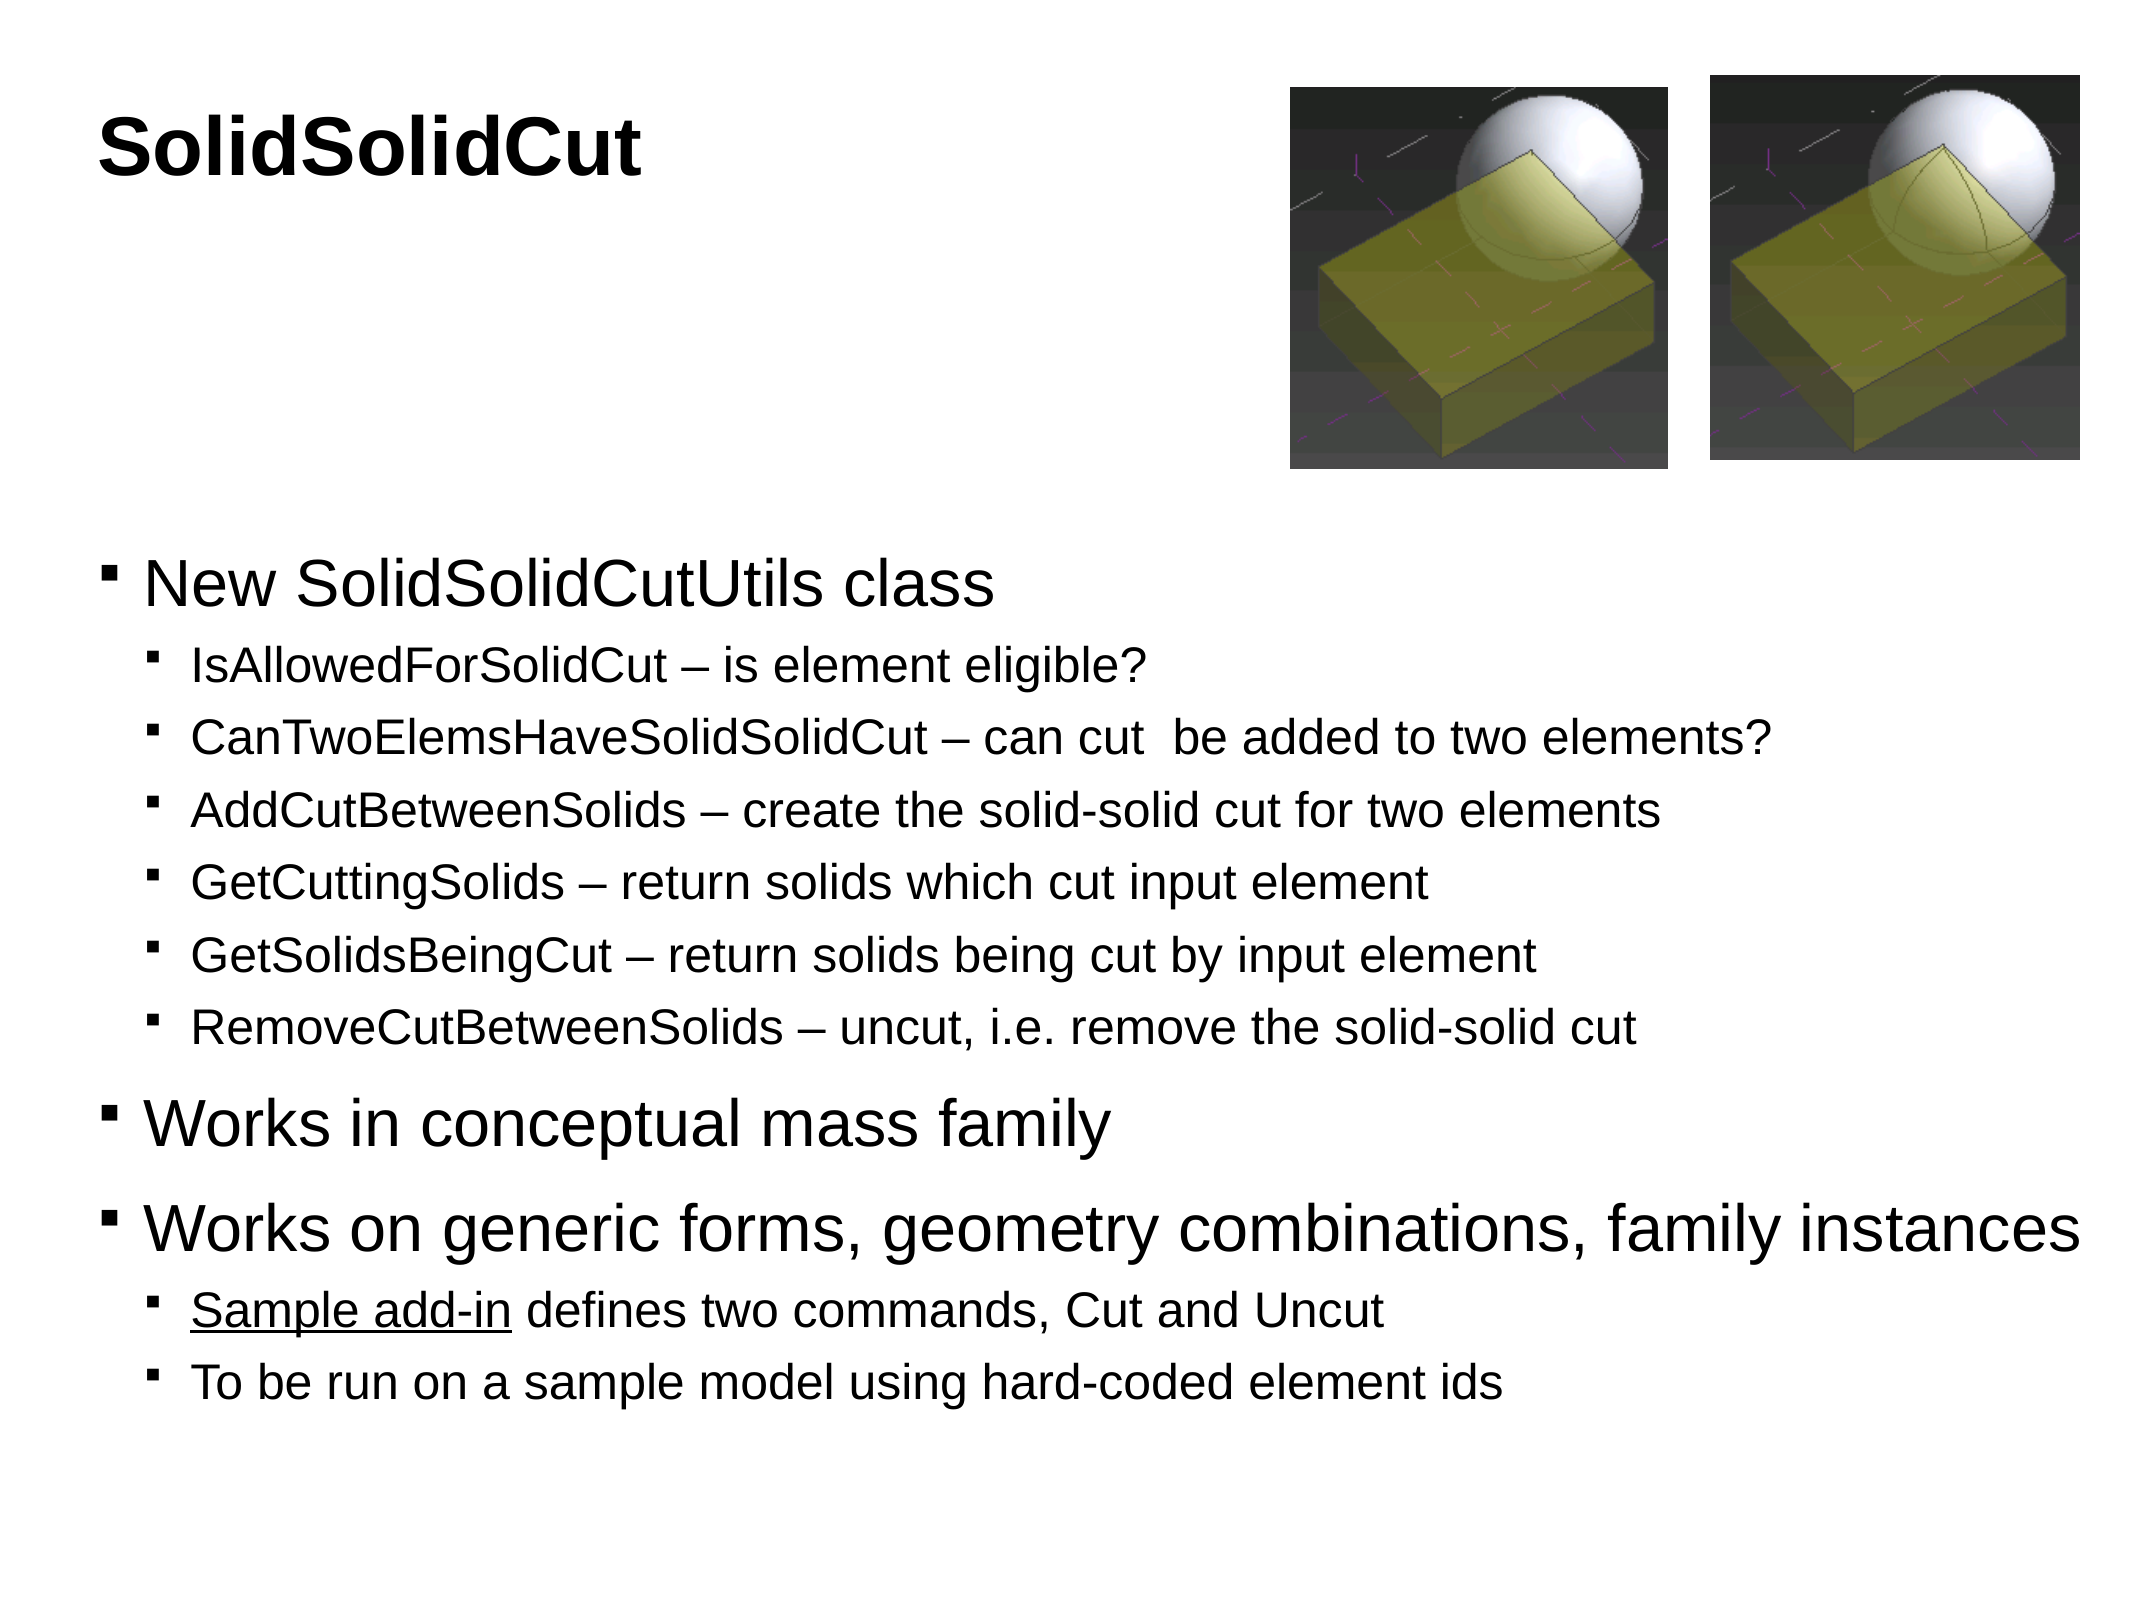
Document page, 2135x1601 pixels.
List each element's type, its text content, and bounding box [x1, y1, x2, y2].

picture [1290, 87, 1668, 470]
picture [1710, 74, 2080, 460]
title SolidSolidCut [96, 59, 2028, 226]
list New SolidSolidCutUtils class IsAllowedForSolidCut – is element eligible? CanTwoElemsHaveSolidSolidCut – can cut be added to two elements? AddCutBetweenSolids – create the solid-solid cut for two elements GetCuttingSolids – return solids which cut input element GetSolidsBeingCut – return solids being cut by input element RemoveCutBetweenSolids – uncut, i.e. remove the solid-solid cut Works in conceptual mass family Works on generic forms, geometry combinations, family instances Sample add-in defines two commands, Cut and Uncut To be run on a sample model using hard-coded element ids [96, 539, 2106, 1476]
